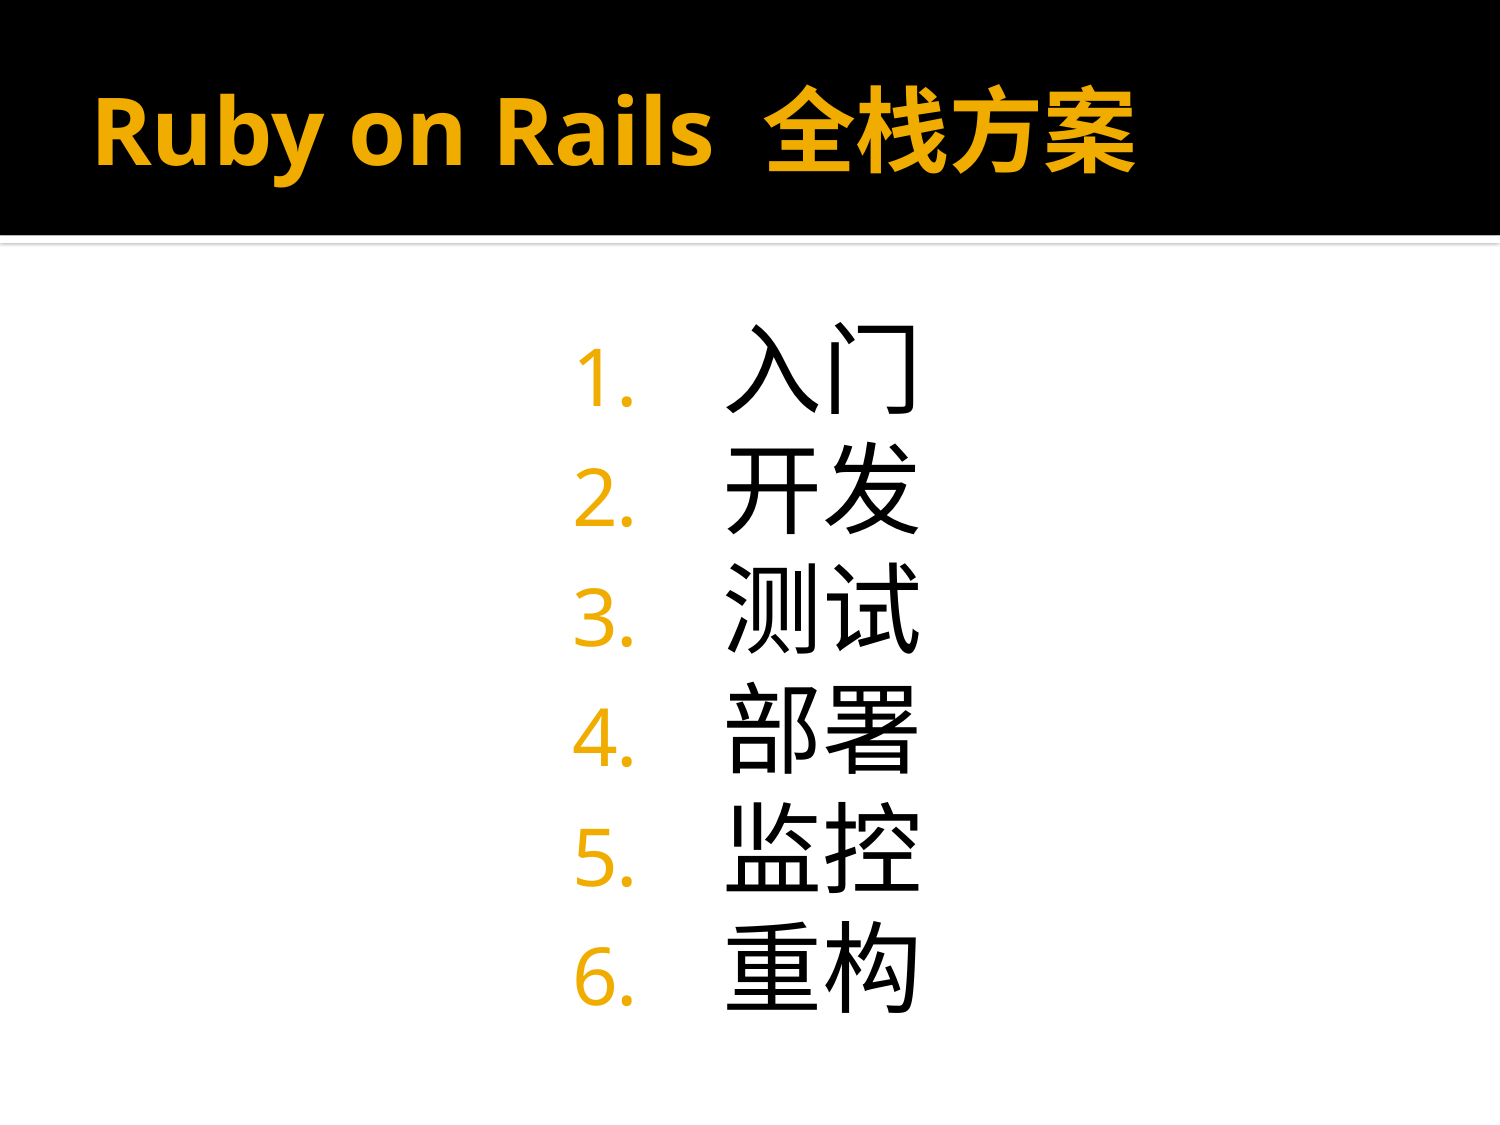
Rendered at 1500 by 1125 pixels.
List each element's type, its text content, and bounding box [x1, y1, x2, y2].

list 入门 开发 测试 部署 监控 重构 [75, 291, 1425, 1050]
title Ruby on Rails 全栈方案 [75, 25, 1425, 231]
